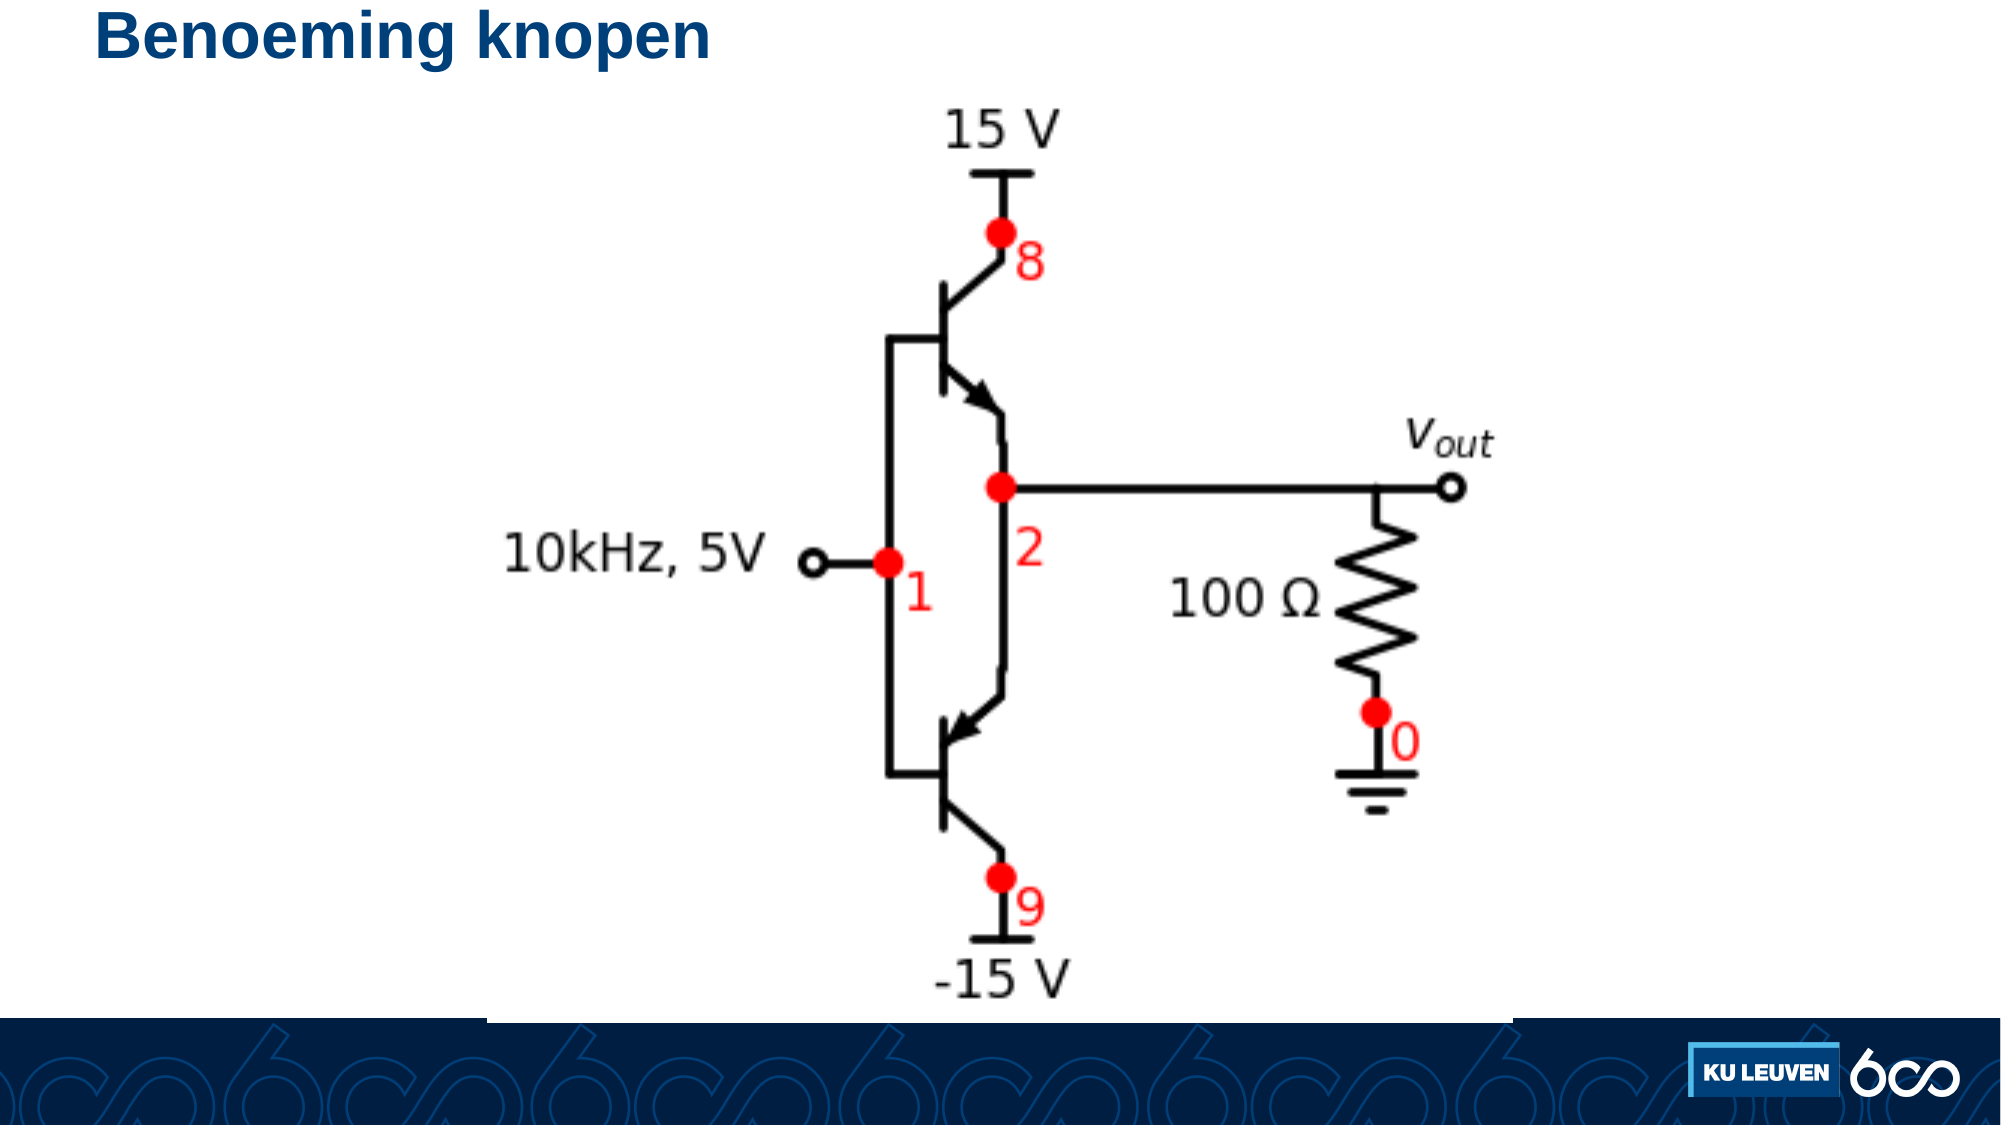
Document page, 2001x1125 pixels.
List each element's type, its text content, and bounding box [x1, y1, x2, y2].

picture [0, 92, 2001, 1125]
title Benoeming knopen [94, 0, 1906, 108]
